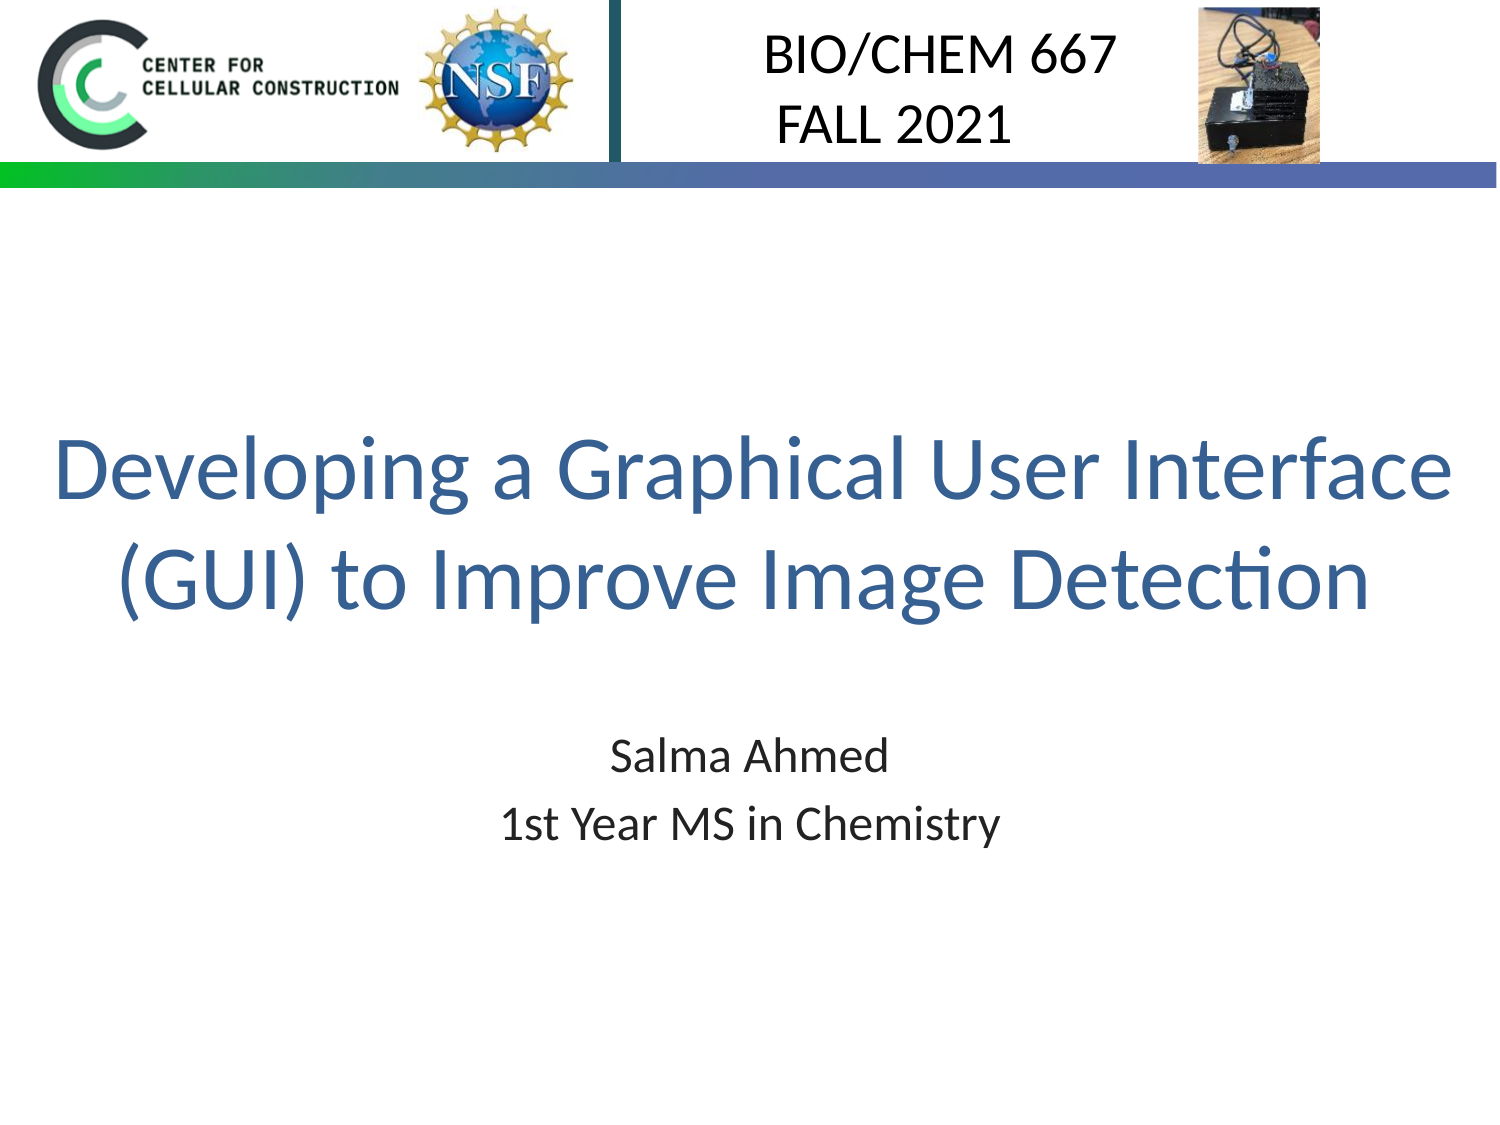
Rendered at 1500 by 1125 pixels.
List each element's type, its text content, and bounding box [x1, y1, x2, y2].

title Developing a Graphical User Interface (GUI) to Improve Image Detection [31, 363, 1478, 672]
picture [16, 6, 575, 155]
picture [0, 8, 1497, 188]
list Salma Ahmed 1st Year MS in Chemistry [75, 714, 1425, 1125]
